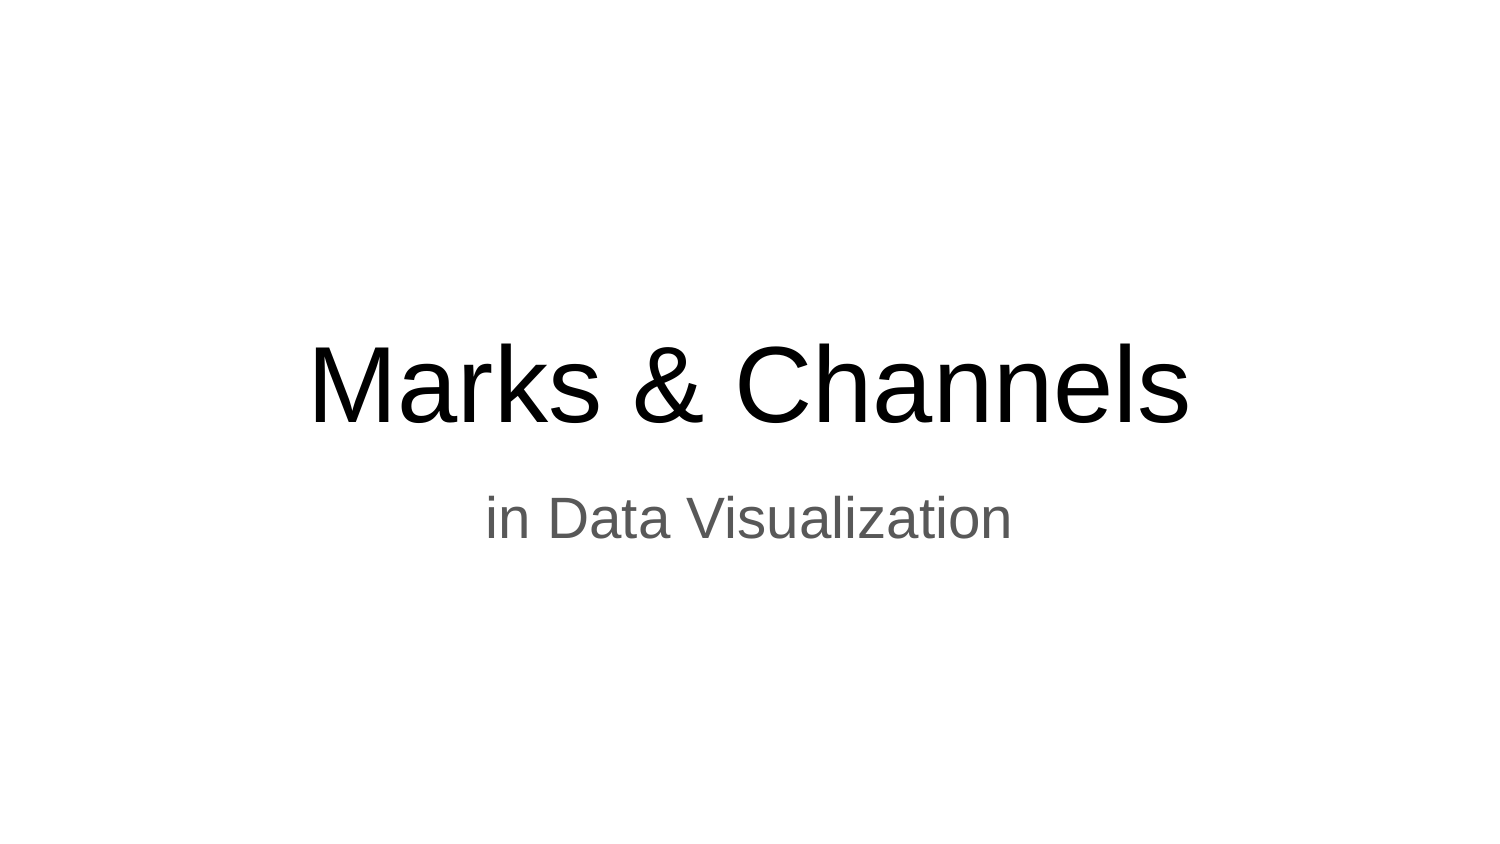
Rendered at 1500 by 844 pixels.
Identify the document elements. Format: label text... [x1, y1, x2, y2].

subtitle in Data Visualization [50, 464, 1450, 596]
title Marks & Channels [50, 121, 1450, 460]
